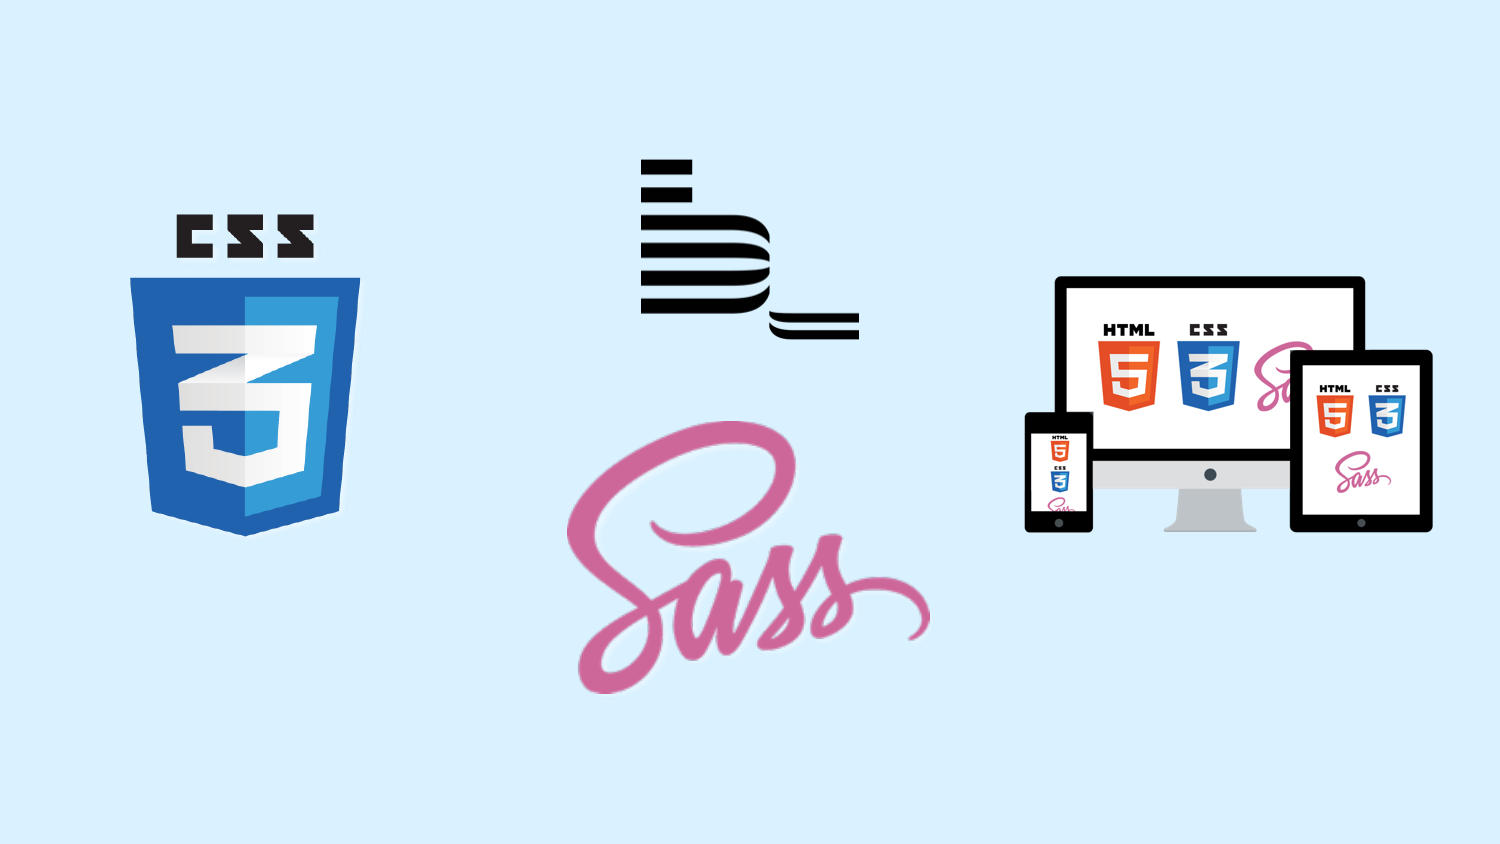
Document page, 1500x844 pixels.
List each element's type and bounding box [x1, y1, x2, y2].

picture [51, 191, 428, 563]
picture [567, 421, 931, 694]
picture [1000, 228, 1449, 587]
picture [640, 158, 860, 340]
